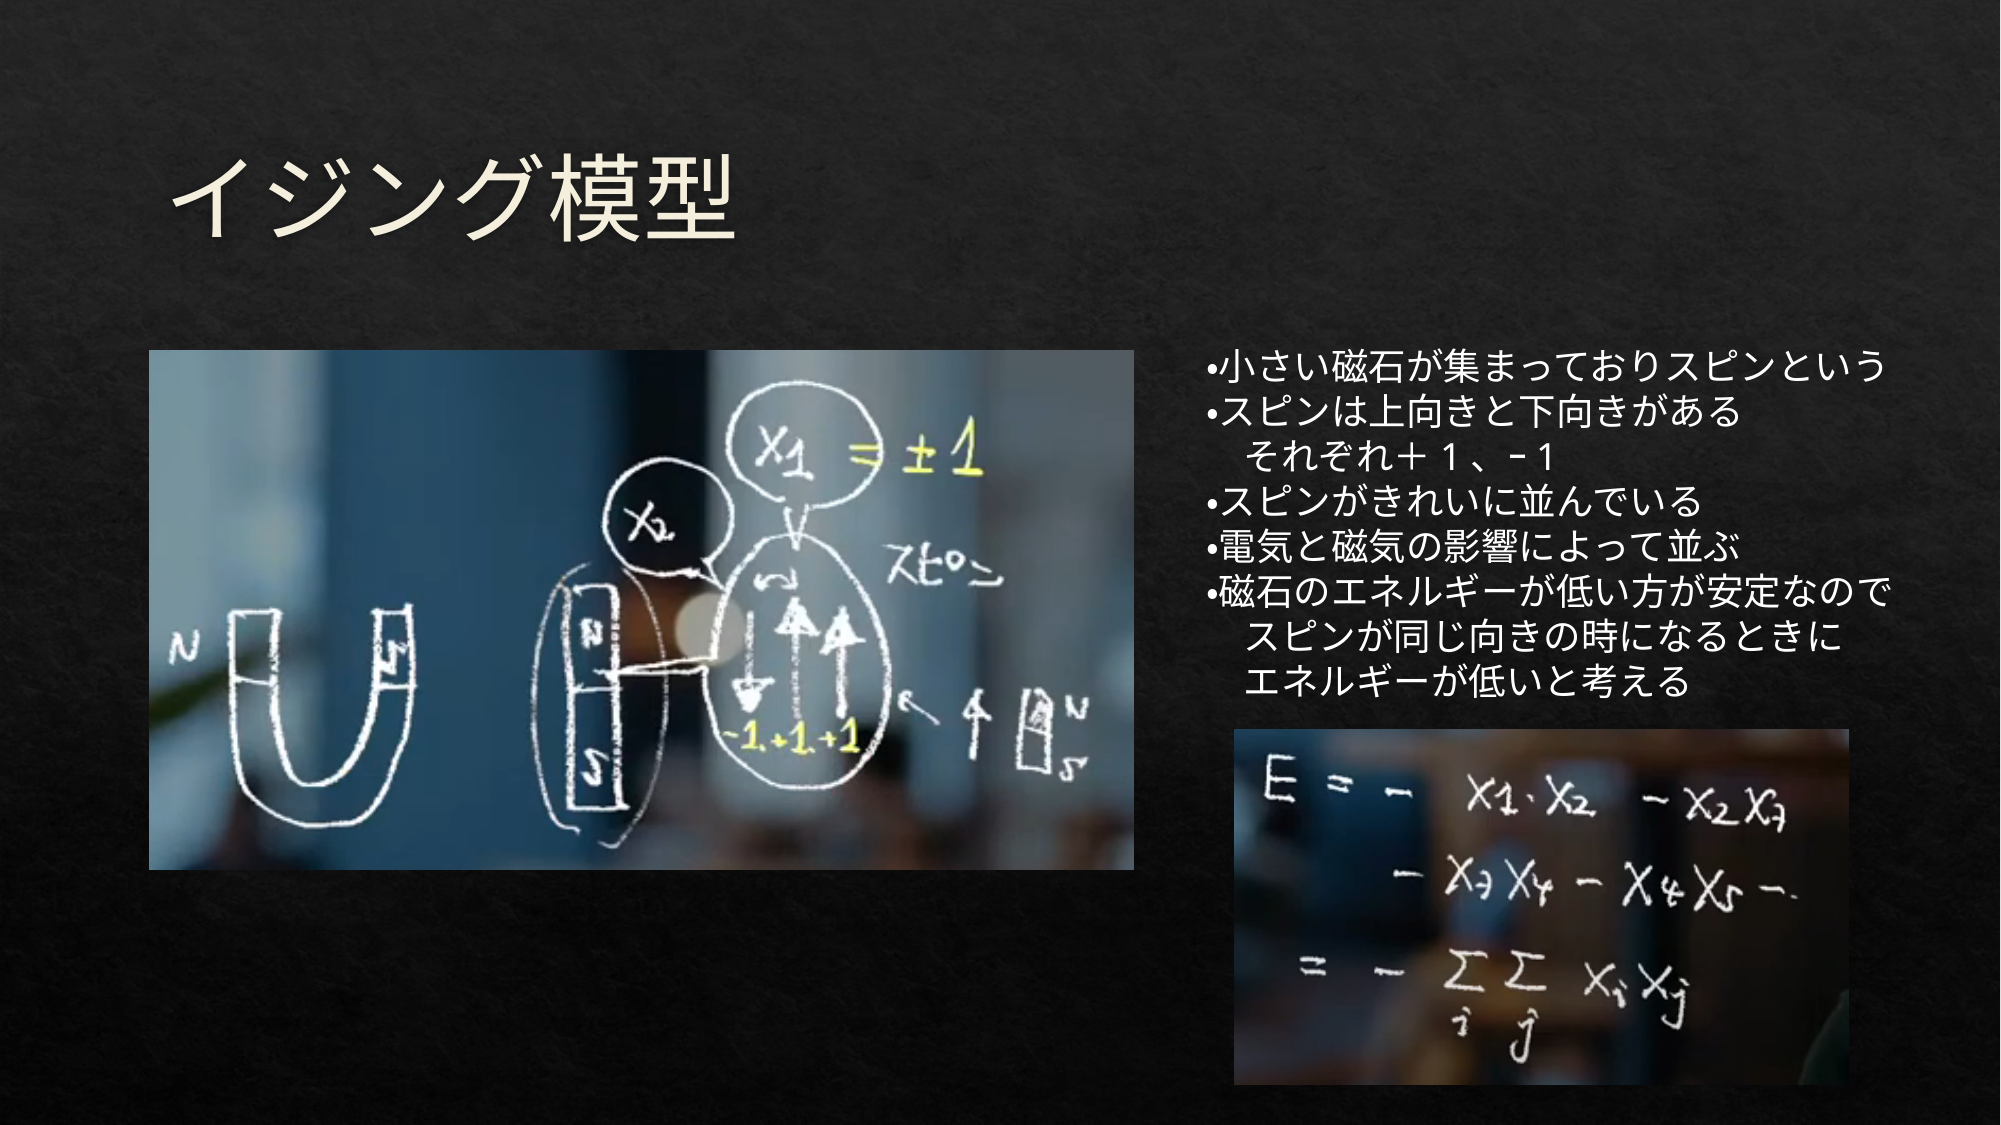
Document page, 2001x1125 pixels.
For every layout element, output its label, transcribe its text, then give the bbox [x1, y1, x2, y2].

text_box ・小さい磁石が集まっておりスピンという ・スピンは上向きと下向きがある それぞれ＋1、ｰ1 ・スピンがきれいに並んでいる ・電気と磁気の影響によって並ぶ ・磁石のエネルギーが低い方が安定なので スピンが同じ向きの時になるときに エネルギーが低いと考える [1191, 335, 1910, 710]
picture [149, 350, 1134, 870]
title イジング模型 [149, 99, 1849, 307]
picture [1233, 728, 1849, 1086]
